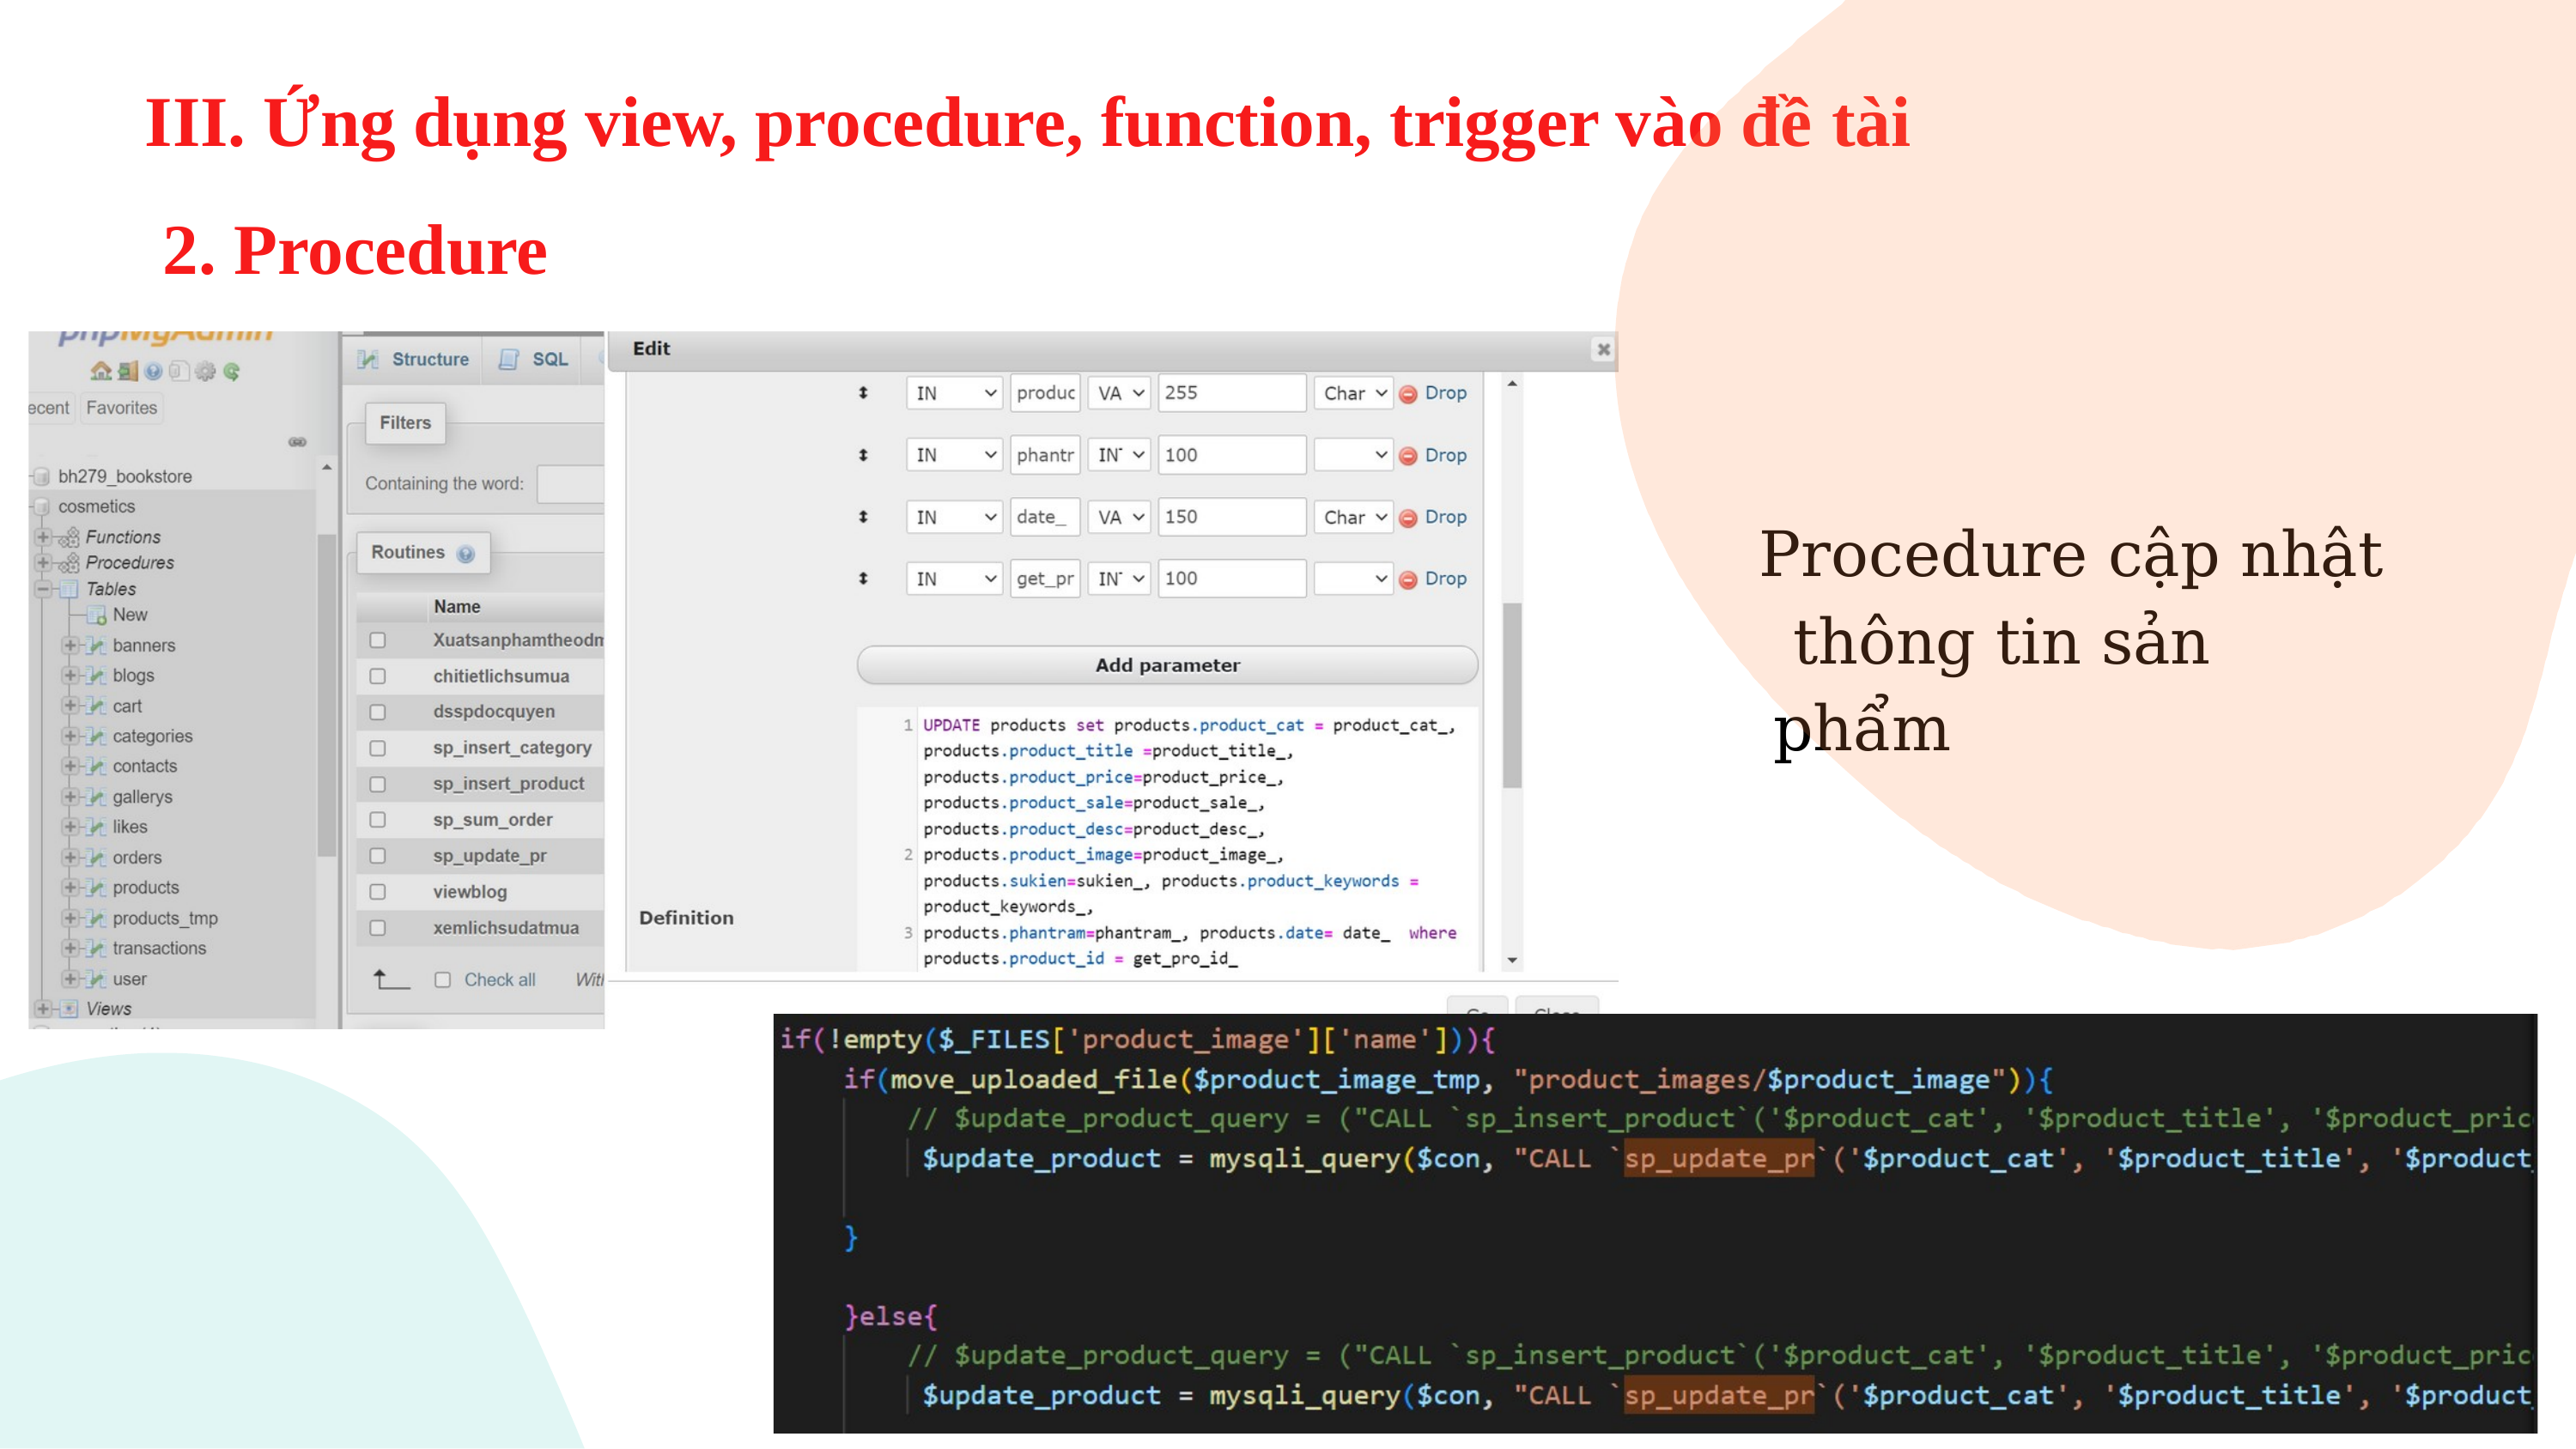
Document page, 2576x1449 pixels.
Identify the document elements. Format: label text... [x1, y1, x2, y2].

title III. Ứng dụng view, procedure, function, trigger vào đề tài [143, 73, 1759, 318]
text_box [1615, 0, 2576, 666]
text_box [0, 331, 2538, 1449]
text_box 2. Procedure [161, 201, 555, 289]
